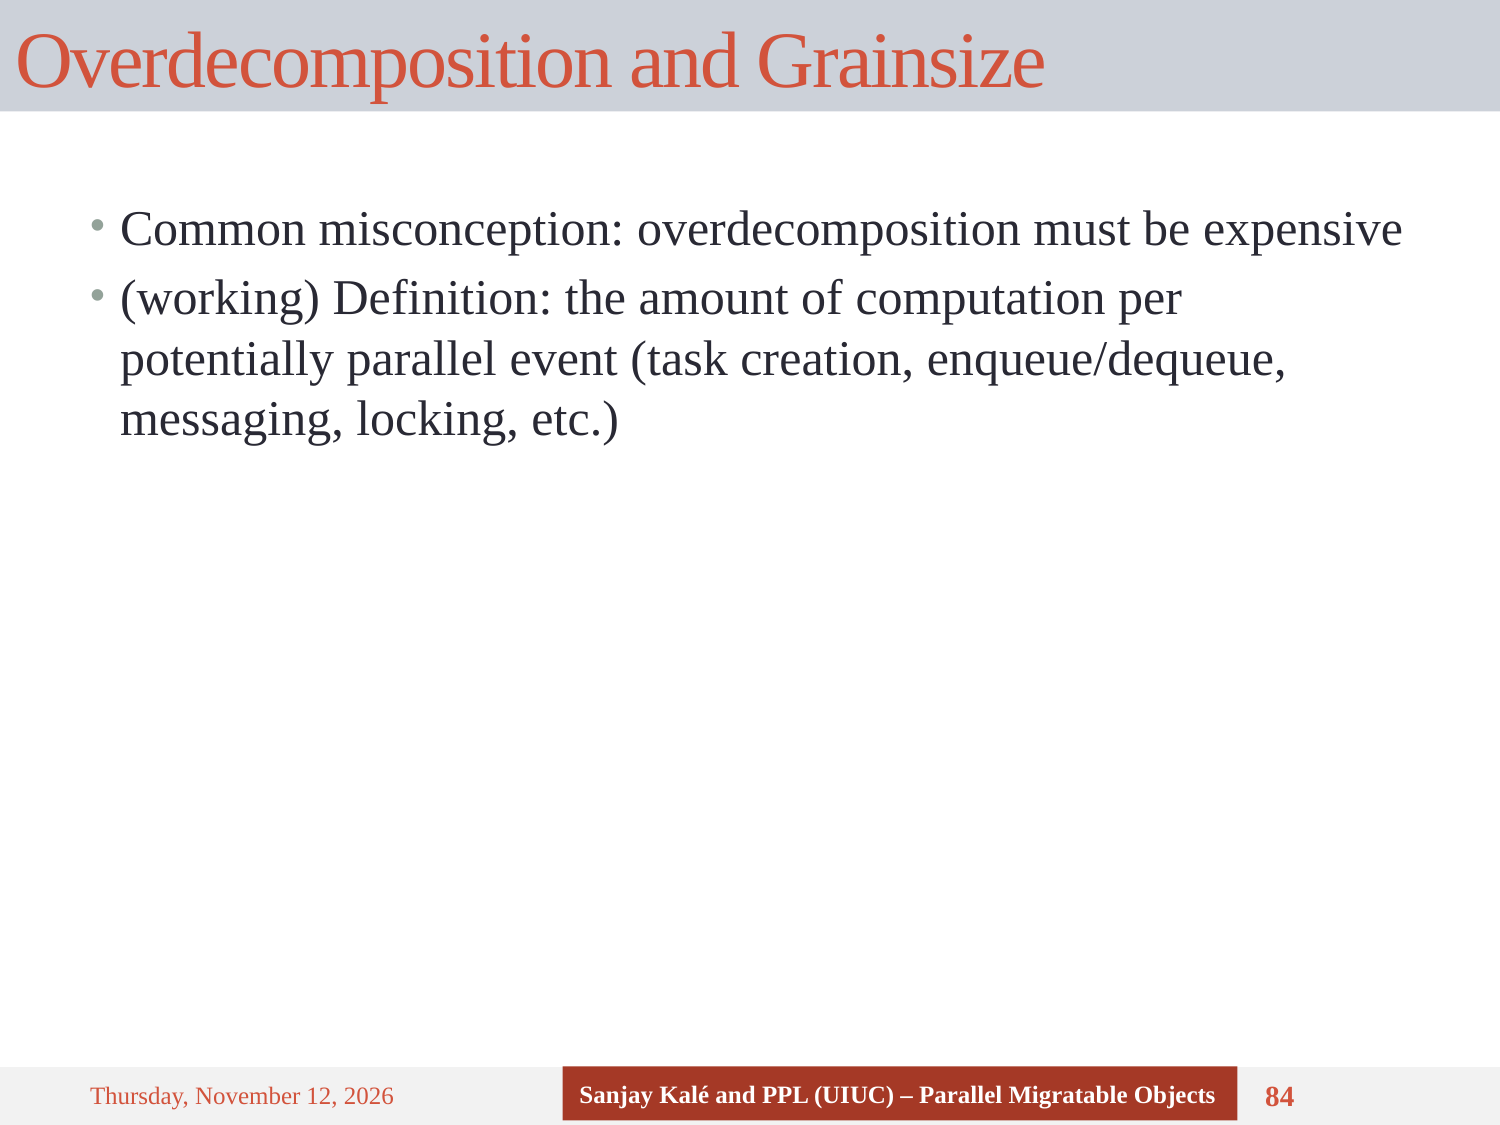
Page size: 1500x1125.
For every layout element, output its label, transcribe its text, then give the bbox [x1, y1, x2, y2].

title Overdecomposition and Grainsize [0, 0, 1500, 112]
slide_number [75, 1067, 550, 1122]
list Common misconception: overdecomposition must be expensive (working) Definition: the amount of computation per potentially parallel event (task creation, enqueue/dequeue, messaging, locking, etc.) [75, 187, 1425, 1047]
footer Sanjay Kalé and PPL (UIUC) – Parallel Migratable Objects [562, 1066, 1238, 1121]
slide_number 84 [1250, 1067, 1425, 1122]
